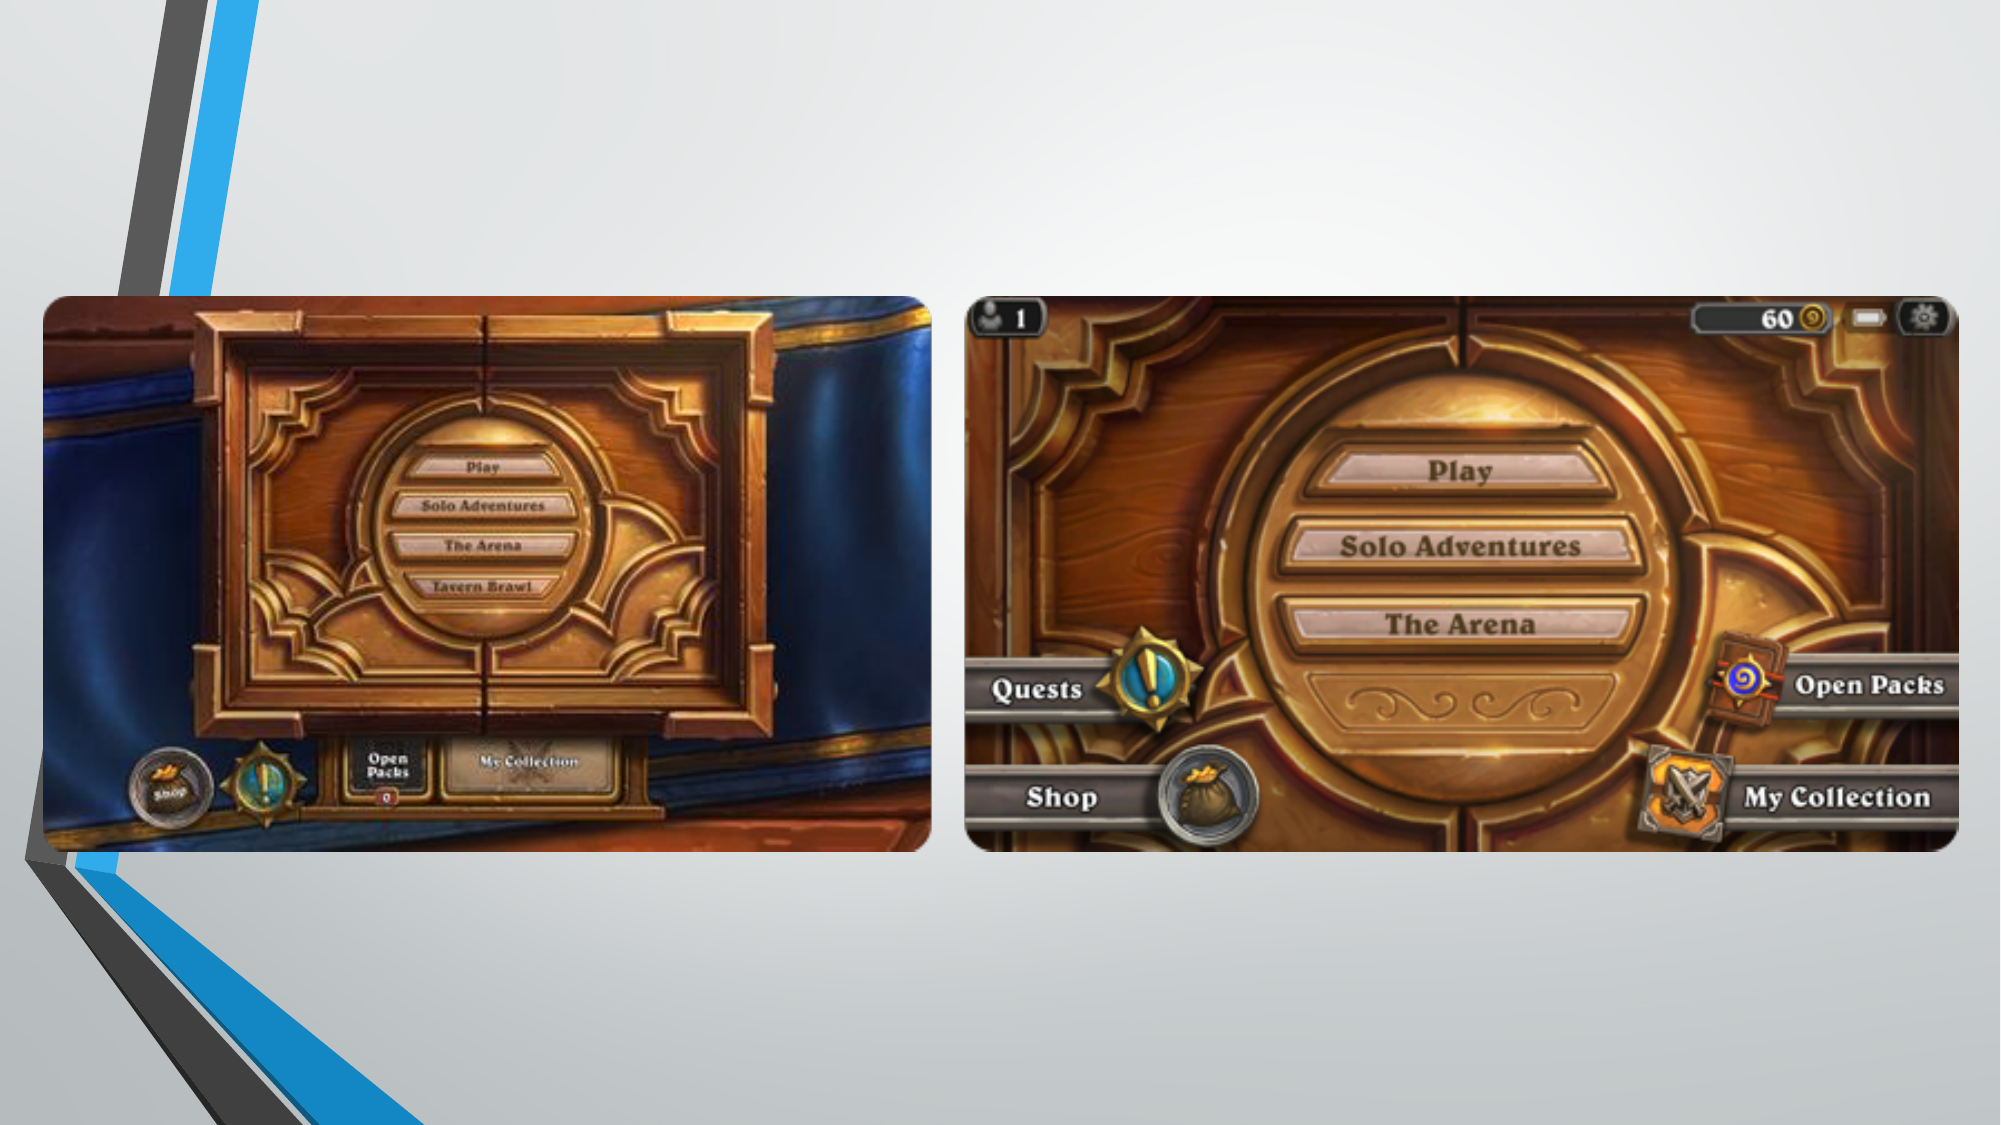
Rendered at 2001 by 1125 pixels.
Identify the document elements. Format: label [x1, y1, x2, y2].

picture [43, 296, 1959, 853]
